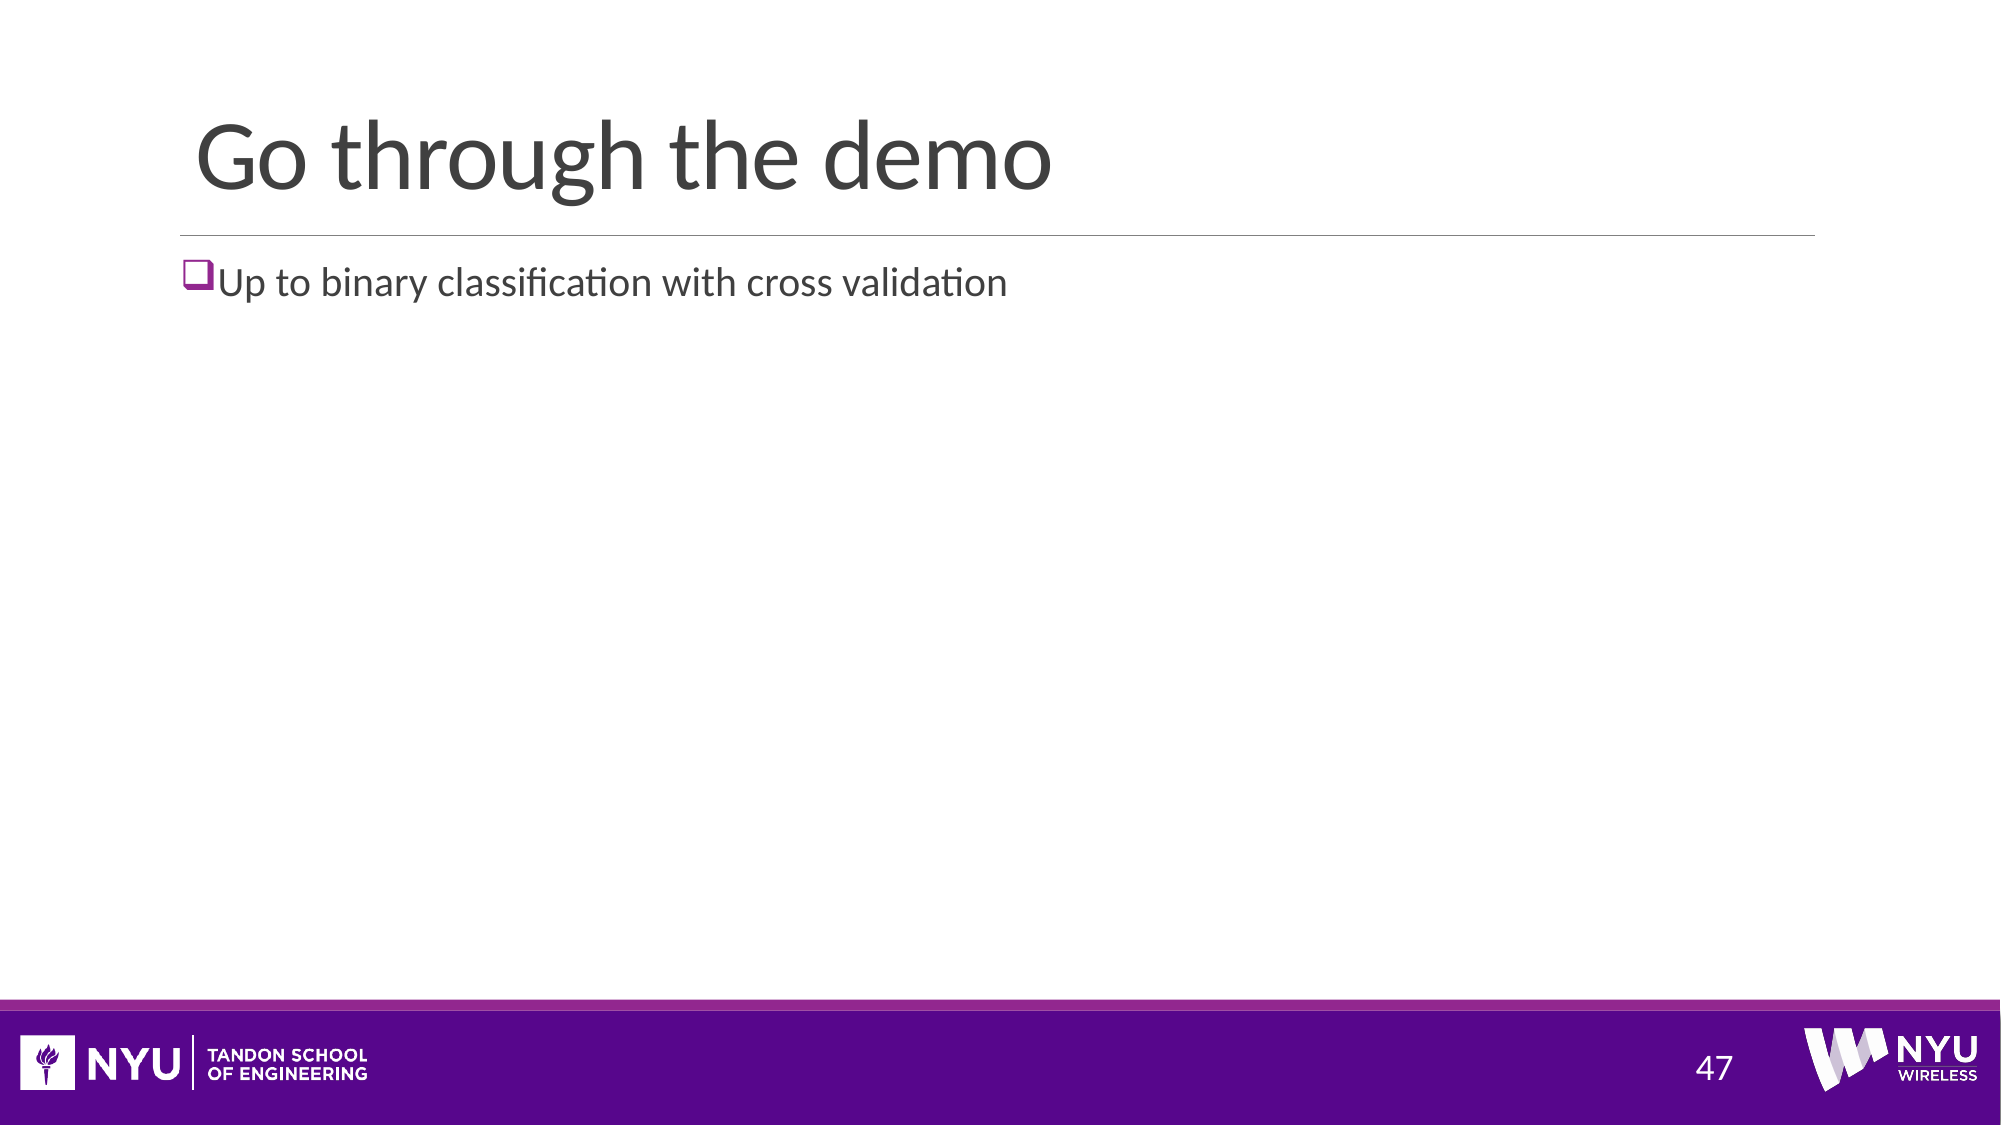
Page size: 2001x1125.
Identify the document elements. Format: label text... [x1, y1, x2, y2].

list Up to binary classification with cross validation [180, 252, 1830, 963]
title Go through the demo [180, 47, 1830, 218]
slide_number 47 [1533, 1035, 1749, 1096]
